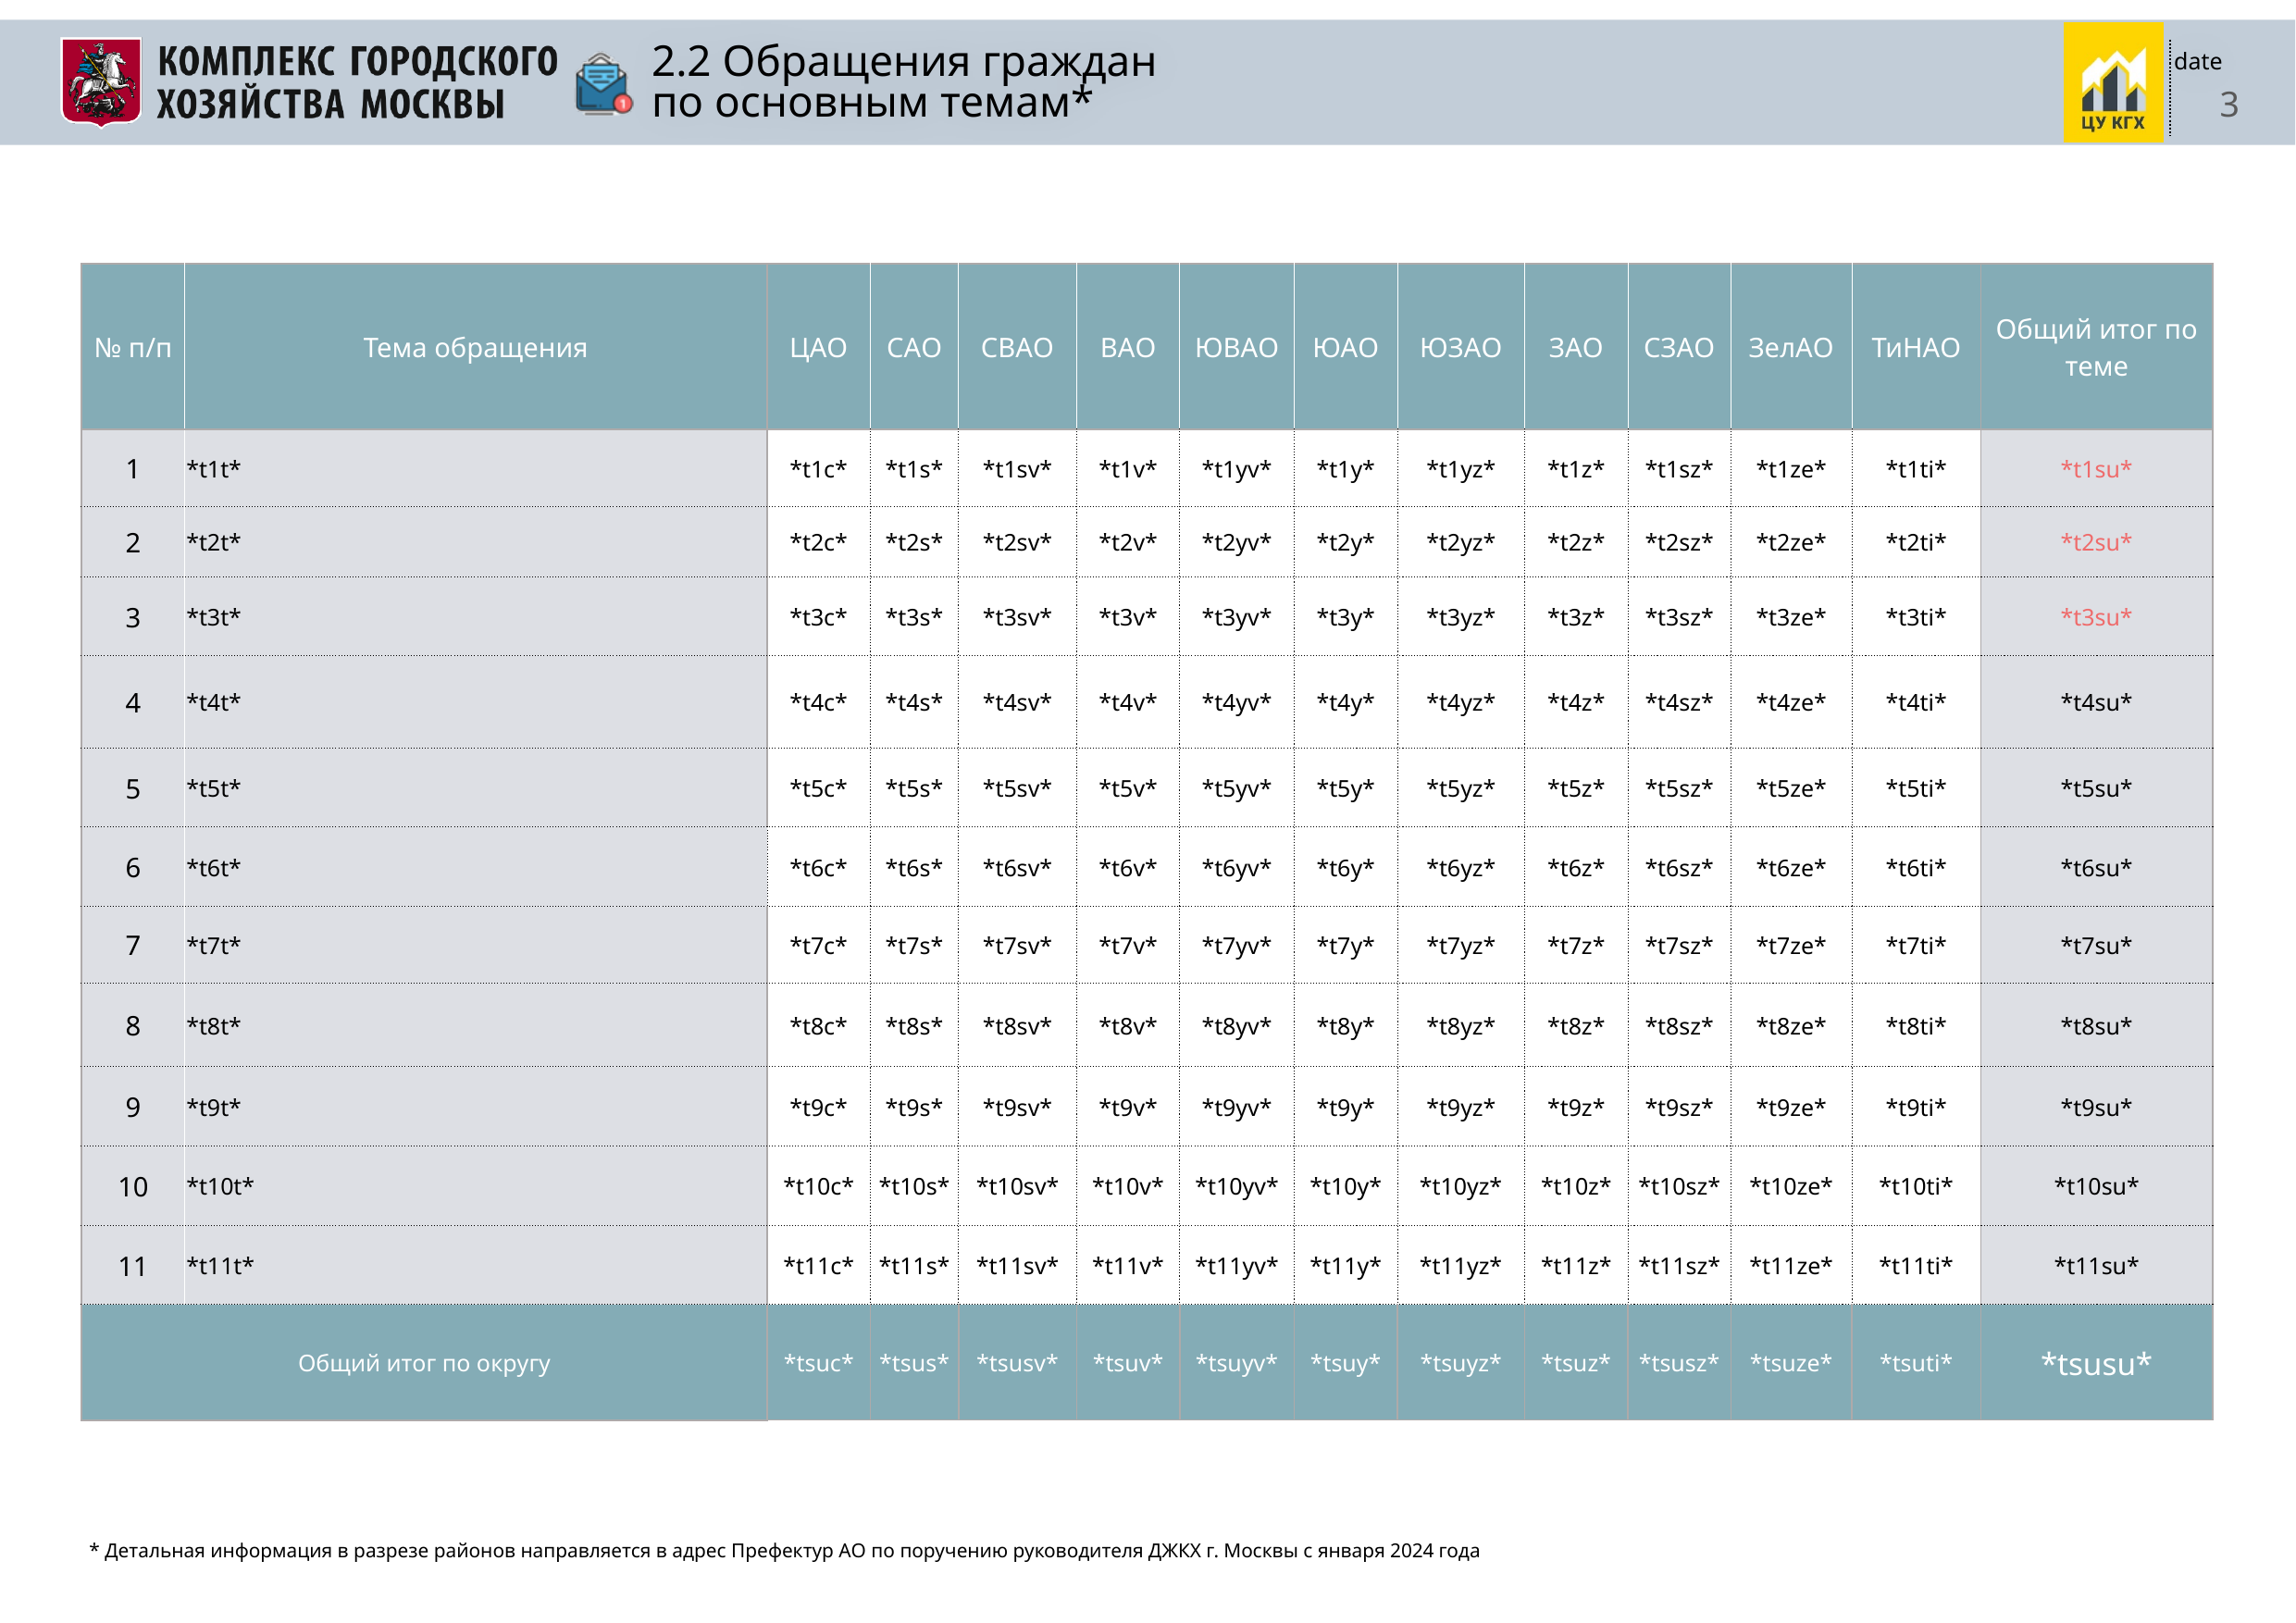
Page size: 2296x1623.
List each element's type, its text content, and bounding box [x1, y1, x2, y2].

table_cell *tsuz* [1525, 1305, 1627, 1419]
table_cell *t7z* [1525, 907, 1628, 983]
table_header САО [871, 265, 958, 428]
table_cell *t5z* [1525, 748, 1628, 827]
table_header Общий итог по теме [1981, 265, 2212, 428]
table_cell *tsusz* [1629, 1305, 1731, 1419]
table_cell *t3v* [1076, 576, 1180, 656]
table_cell *t4s* [871, 656, 959, 748]
table_cell *t1ti* [1852, 430, 1980, 506]
table_cell *t6sz* [1628, 827, 1731, 907]
table_cell *t10ze* [1731, 1146, 1852, 1225]
table_cell *t2y* [1295, 506, 1397, 576]
table_cell *t11y* [1295, 1225, 1397, 1305]
table_cell *t2c* [768, 506, 871, 576]
table_cell *t9yz* [1397, 1067, 1525, 1146]
table_cell *t6s* [871, 827, 959, 907]
table_cell *t1su* [1981, 430, 2212, 506]
table_cell *t5su* [1981, 748, 2212, 827]
table_cell *t2su* [1981, 506, 2212, 576]
table_cell *t3y* [1295, 576, 1397, 656]
table_cell *t5sz* [1628, 748, 1731, 827]
table_cell *t4c* [768, 656, 871, 748]
table_header № п/п [82, 265, 184, 428]
table_cell *t8sv* [959, 983, 1076, 1067]
table_cell *t3yv* [1180, 576, 1295, 656]
table_cell *t10sv* [959, 1146, 1076, 1225]
picture [569, 47, 637, 120]
table_cell *tsusv* [960, 1305, 1076, 1419]
table_cell *tsuyz* [1398, 1305, 1524, 1419]
table_cell *t8yv* [1180, 983, 1295, 1067]
text_box date [2153, 30, 2296, 92]
table_cell *t5s* [871, 748, 959, 827]
table_cell 3 [82, 576, 184, 656]
table_cell *t11c* [768, 1225, 871, 1305]
table_cell *t8v* [1076, 983, 1180, 1067]
table_cell *t5ti* [1852, 748, 1980, 827]
table_cell *t8ze* [1731, 983, 1852, 1067]
table_cell *t11su* [1981, 1225, 2212, 1305]
table_cell *t1yv* [1180, 430, 1295, 506]
table_cell *t2sv* [959, 506, 1076, 576]
picture [2064, 137, 2164, 142]
table_cell *t7sv* [959, 907, 1076, 983]
table_cell *t9t* [185, 1067, 766, 1146]
table_cell *tsuy* [1295, 1305, 1396, 1419]
table_cell *tsus* [871, 1305, 958, 1419]
table_cell 4 [82, 656, 184, 748]
table_cell *t9su* [1981, 1067, 2212, 1146]
table_cell *t4yz* [1397, 656, 1525, 748]
picture [60, 37, 557, 130]
table_cell *t4ze* [1731, 656, 1852, 748]
text_box 2.2 Обращения граждан по основным темам* [631, 31, 2172, 137]
table_cell *t10y* [1295, 1146, 1397, 1225]
table_cell *t2yv* [1180, 506, 1295, 576]
table_cell 7 [82, 907, 184, 983]
table_cell *t3z* [1525, 576, 1628, 656]
table_cell 2 [82, 506, 184, 576]
table_cell *t4sz* [1628, 656, 1731, 748]
table_cell *t6v* [1076, 827, 1180, 907]
table_cell *t7v* [1076, 907, 1180, 983]
table_cell *t4su* [1981, 656, 2212, 748]
table_cell *tsuc* [768, 1305, 870, 1419]
table_cell *t3s* [871, 576, 959, 656]
table_cell *t9sz* [1628, 1067, 1731, 1146]
table_cell *t7su* [1981, 907, 2212, 983]
table_cell *t11v* [1076, 1225, 1180, 1305]
table_cell *t11yv* [1180, 1225, 1295, 1305]
table_header ЗелАО [1731, 265, 1852, 428]
table_cell *t10s* [871, 1146, 959, 1225]
table_cell *t9yv* [1180, 1067, 1295, 1146]
table_cell *t9ze* [1731, 1067, 1852, 1146]
table_cell *t9z* [1525, 1067, 1628, 1146]
table_cell *t7c* [768, 907, 871, 983]
table_cell *t11ti* [1852, 1225, 1980, 1305]
table_cell *t8y* [1295, 983, 1397, 1067]
picture [2064, 22, 2164, 31]
table_cell *t3sv* [959, 576, 1076, 656]
table_cell *t5t* [185, 748, 766, 827]
table_header ЮАО [1295, 265, 1397, 428]
table_cell 5 [82, 748, 184, 827]
table_cell *t4v* [1076, 656, 1180, 748]
table_header ЗАО [1525, 265, 1628, 428]
table_cell *t11sz* [1628, 1225, 1731, 1305]
table_cell *t5v* [1076, 748, 1180, 827]
table_cell *t1y* [1295, 430, 1397, 506]
table_header ЦАО [768, 265, 870, 428]
table_header ЮЗАО [1398, 265, 1524, 428]
table_cell *t5ze* [1731, 748, 1852, 827]
table_cell *t11t* [185, 1225, 766, 1305]
table_cell *t9c* [768, 1067, 871, 1146]
table_cell *t10sz* [1628, 1146, 1731, 1225]
table_cell *t1z* [1525, 430, 1628, 506]
table_cell *t10v* [1076, 1146, 1180, 1225]
table_cell *t11z* [1525, 1225, 1628, 1305]
table_cell Общий итог по округу [82, 1305, 766, 1419]
table_cell *t4yv* [1180, 656, 1295, 748]
table_cell *t7y* [1295, 907, 1397, 983]
table_cell *t9s* [871, 1067, 959, 1146]
table_cell *t3su* [1981, 576, 2212, 656]
table_cell *t11s* [871, 1225, 959, 1305]
table_cell *t9ti* [1852, 1067, 1980, 1146]
table_cell *t9v* [1076, 1067, 1180, 1146]
table_cell *t4ti* [1852, 656, 1980, 748]
table_cell *t4sv* [959, 656, 1076, 748]
table_cell *t7yz* [1397, 907, 1525, 983]
table_cell *t10c* [768, 1146, 871, 1225]
table_cell *t5yz* [1397, 748, 1525, 827]
table_cell *t6t* [185, 827, 767, 907]
table_cell 8 [82, 983, 184, 1067]
table_cell *t5c* [768, 748, 871, 827]
table_cell *t2z* [1525, 506, 1628, 576]
table_cell *t1t* [185, 430, 766, 506]
table_cell *t6y* [1295, 827, 1397, 907]
table_cell *t5sv* [959, 748, 1076, 827]
table_cell *t3t* [185, 576, 766, 656]
table_cell *t8z* [1525, 983, 1628, 1067]
table_cell *t2ti* [1852, 506, 1980, 576]
table_cell *t6yz* [1397, 827, 1525, 907]
table_cell *t1s* [871, 430, 959, 506]
table_cell *t6ze* [1731, 827, 1852, 907]
table_cell *t6c* [767, 827, 871, 907]
table_cell *t8yz* [1397, 983, 1525, 1067]
table_cell *t6sv* [959, 827, 1076, 907]
table_cell *t7sz* [1628, 907, 1731, 983]
table_cell *t1v* [1076, 430, 1180, 506]
table_cell *t1ze* [1731, 430, 1852, 506]
table_cell *t3ze* [1731, 576, 1852, 656]
table_header ЮВАО [1180, 265, 1294, 428]
table_cell 1 [82, 430, 184, 506]
table_cell *tsuyv* [1181, 1305, 1294, 1419]
table_cell *tsuv* [1077, 1305, 1179, 1419]
table_cell *t4z* [1525, 656, 1628, 748]
table_header ВАО [1077, 265, 1179, 428]
table_cell *tsusu* [1981, 1305, 2212, 1419]
table_cell *t10yz* [1397, 1146, 1525, 1225]
table_cell *t8s* [871, 983, 959, 1067]
table_cell *t8sz* [1628, 983, 1731, 1067]
table_cell *t7ze* [1731, 907, 1852, 983]
table_cell *t10ti* [1852, 1146, 1980, 1225]
table_cell *t2sz* [1628, 506, 1731, 576]
table_cell *t6z* [1525, 827, 1628, 907]
table_cell *t7s* [871, 907, 959, 983]
table_cell *t1yz* [1397, 430, 1525, 506]
table_cell 10 [82, 1146, 184, 1225]
text_box * Детальная информация в разрезе районов направляется в адрес Префектур АО по поручению руководителя ДЖКХ г. Москвы с января 2024 года [81, 1530, 1777, 1570]
table_cell *t6ti* [1852, 827, 1980, 907]
table_cell *t9y* [1295, 1067, 1397, 1146]
table_cell *tsuze* [1731, 1305, 1851, 1419]
table_cell *t10z* [1525, 1146, 1628, 1225]
table_cell *t2t* [185, 506, 766, 576]
table_cell *t8ti* [1852, 983, 1980, 1067]
table_cell 9 [82, 1067, 184, 1146]
table_cell *t3c* [768, 576, 871, 656]
table_header СЗАО [1629, 265, 1731, 428]
table_cell *t8c* [768, 983, 871, 1067]
table_cell *t11ze* [1731, 1225, 1852, 1305]
table_cell *t3yz* [1397, 576, 1525, 656]
table_cell *t8su* [1981, 983, 2212, 1067]
table_cell *t10t* [185, 1146, 766, 1225]
table_cell *t7ti* [1852, 907, 1980, 983]
table_cell *t11yz* [1397, 1225, 1525, 1305]
table_cell *t2s* [871, 506, 959, 576]
table_cell 11 [82, 1225, 184, 1305]
table_cell *t2yz* [1397, 506, 1525, 576]
table_cell *t7t* [185, 907, 766, 983]
table_cell *t7yv* [1180, 907, 1295, 983]
table_header ТиНАО [1853, 265, 1980, 428]
table_cell 6 [82, 827, 184, 907]
table_cell *t2ze* [1731, 506, 1852, 576]
table_cell *t6su* [1981, 827, 2212, 907]
table_cell *t9sv* [959, 1067, 1076, 1146]
table_cell *t4t* [185, 656, 766, 748]
table_cell *t1sz* [1628, 430, 1731, 506]
table_header СВАО [959, 265, 1076, 428]
table_cell *t5yv* [1180, 748, 1295, 827]
table_cell *t4y* [1295, 656, 1397, 748]
table_cell *t3ti* [1852, 576, 1980, 656]
table_cell *t5y* [1295, 748, 1397, 827]
table_cell *tsuti* [1853, 1305, 1980, 1419]
table_cell *t1c* [768, 430, 871, 506]
table_header Тема обращения [185, 265, 766, 428]
table_cell *t1sv* [959, 430, 1076, 506]
table_cell *t10su* [1981, 1146, 2212, 1225]
table_cell *t10yv* [1180, 1146, 1295, 1225]
table_cell *t6yv* [1180, 827, 1295, 907]
table_cell *t3sz* [1628, 576, 1731, 656]
table_cell *t11sv* [959, 1225, 1076, 1305]
table_cell *t8t* [185, 983, 766, 1067]
table_cell *t2v* [1076, 506, 1180, 576]
